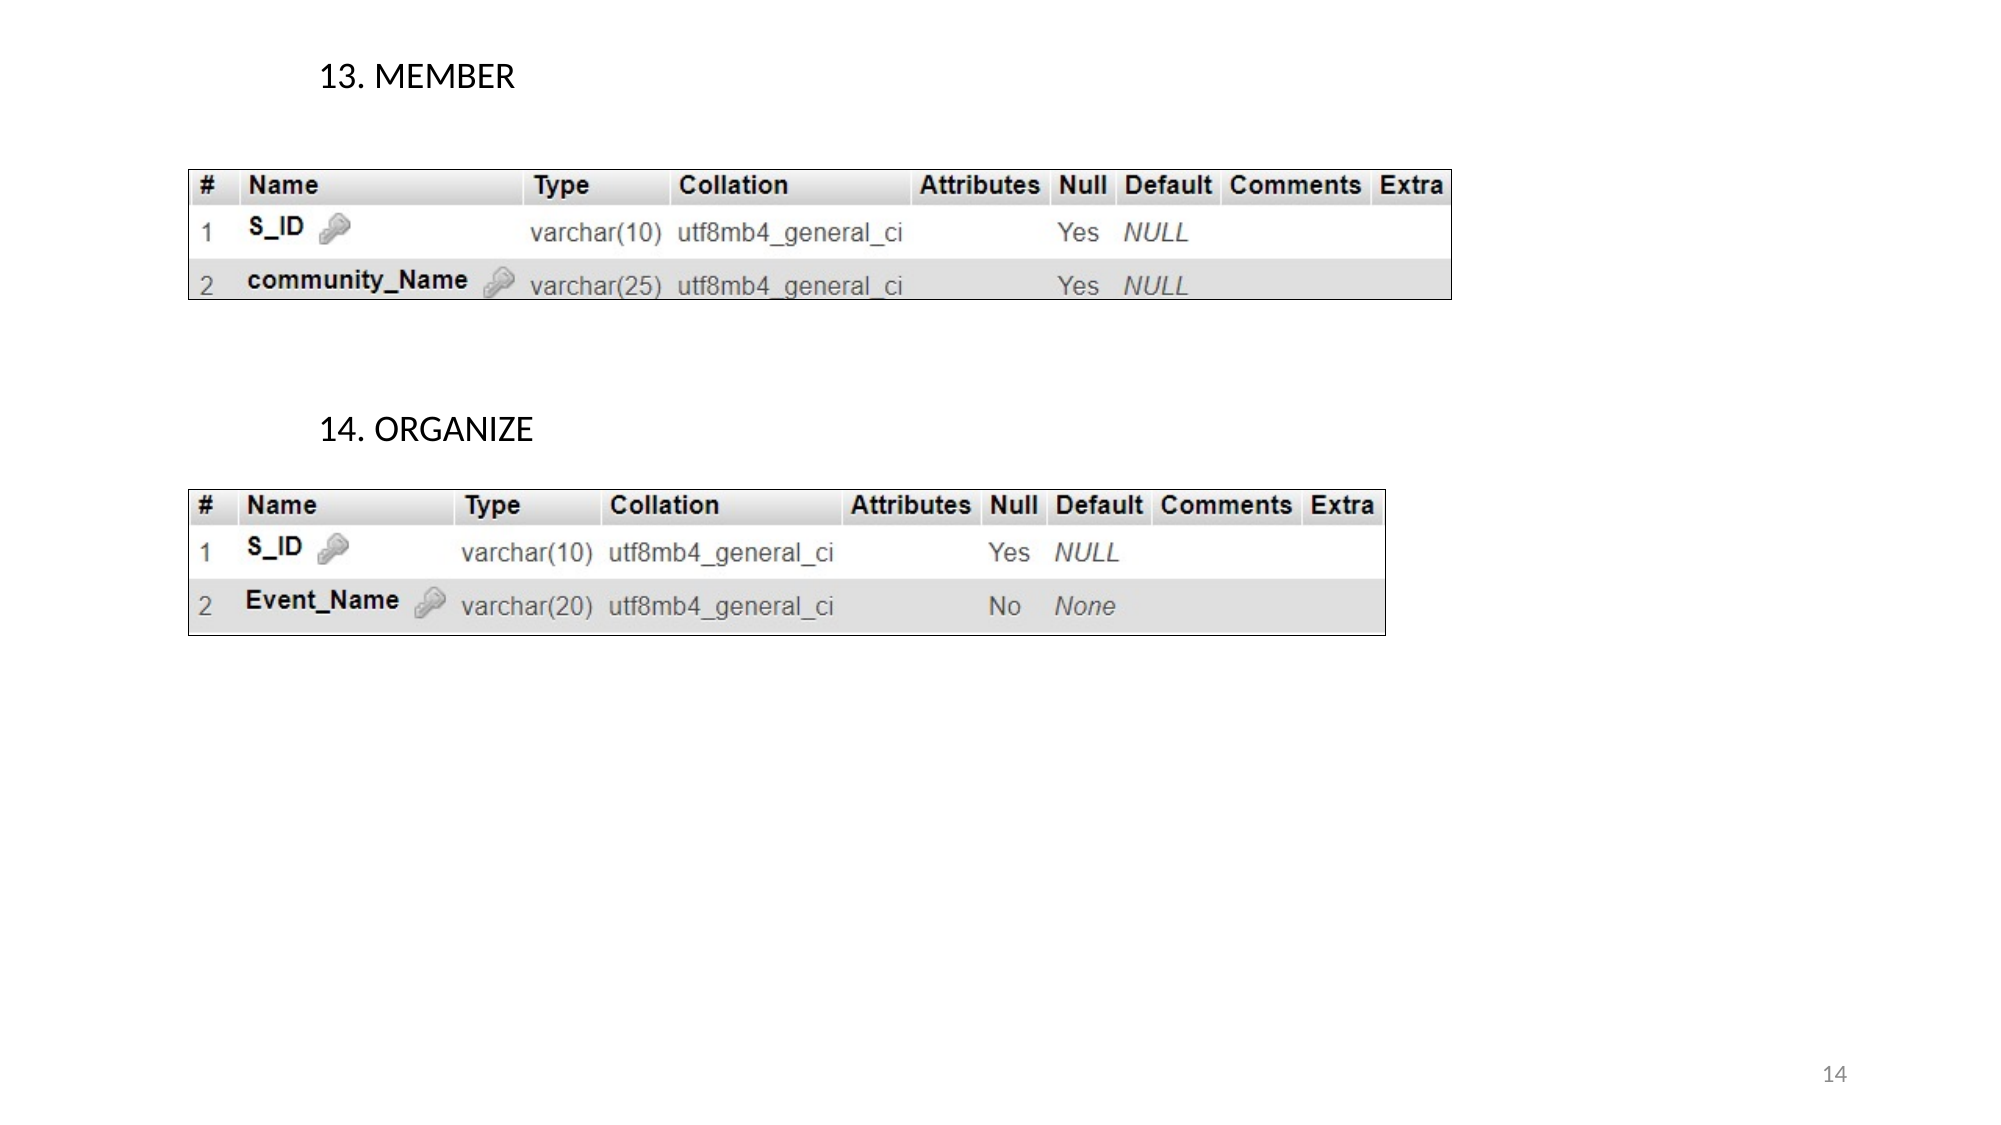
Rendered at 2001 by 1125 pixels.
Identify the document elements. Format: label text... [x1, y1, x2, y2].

slide_number 14 [1412, 1042, 1863, 1103]
text_box 13. MEMBER [303, 44, 662, 149]
text_box 14. ORGANIZE [303, 396, 690, 489]
picture [188, 489, 1386, 636]
picture [188, 169, 1452, 300]
